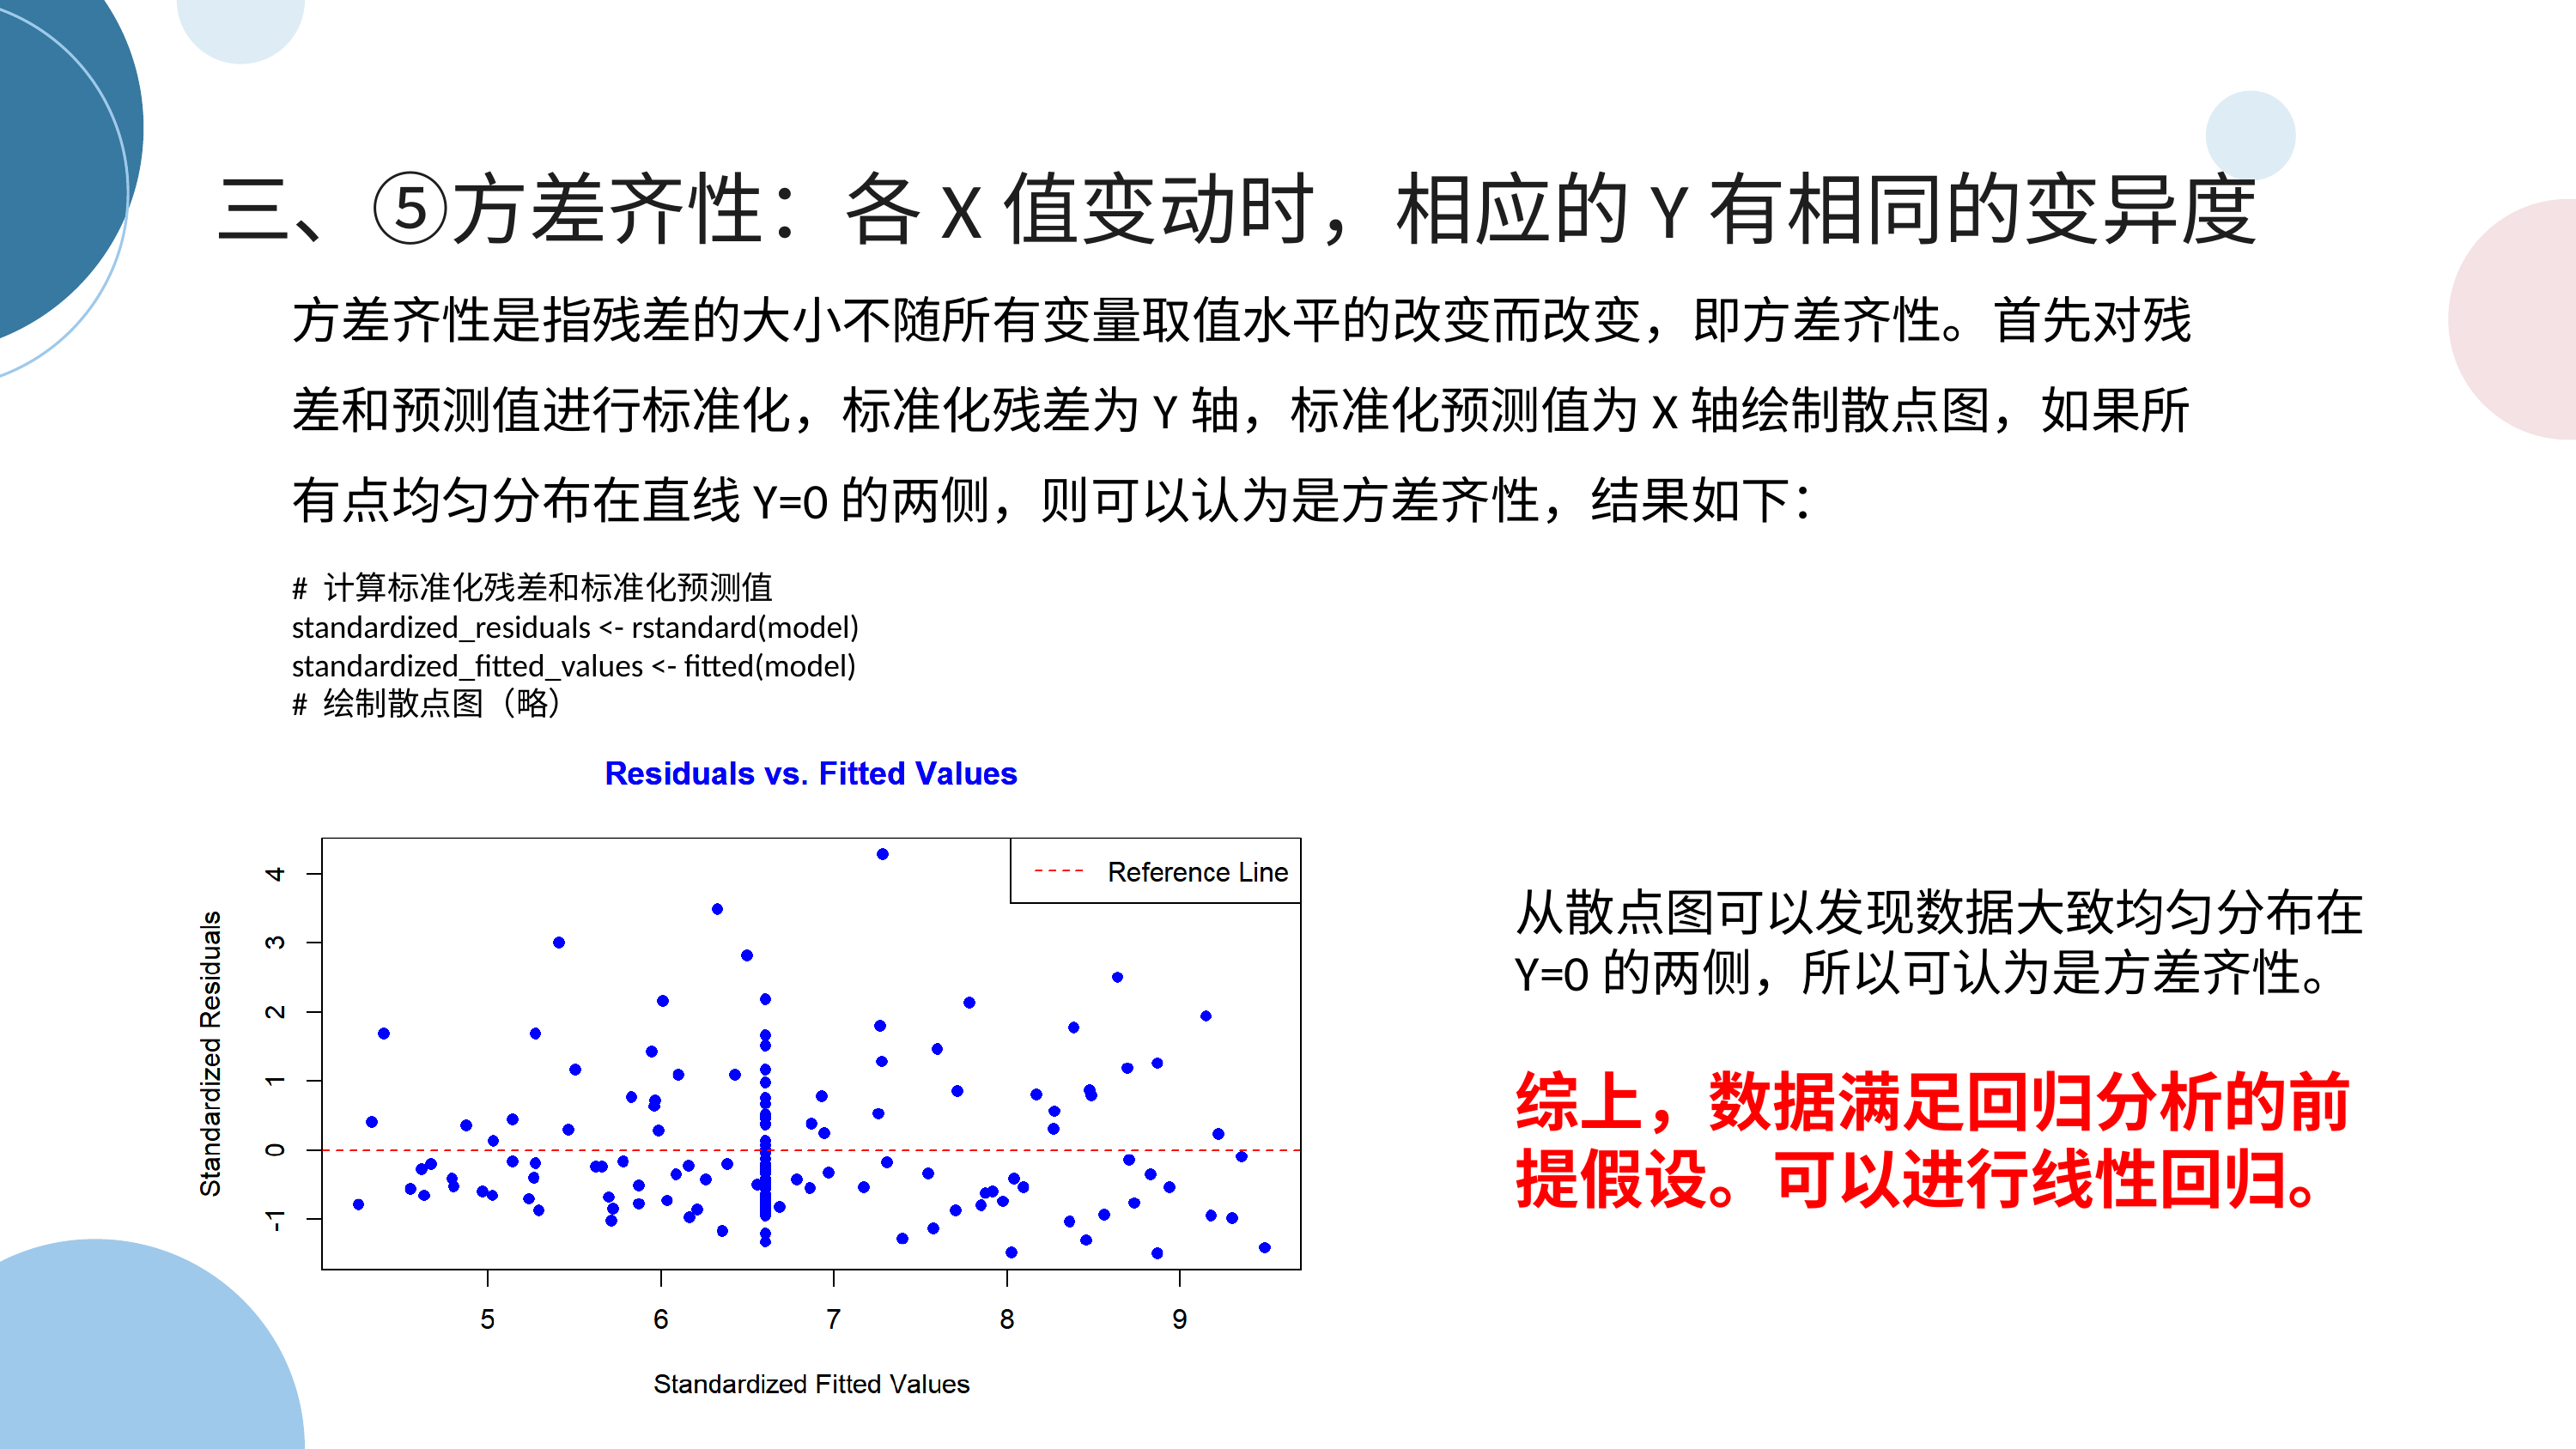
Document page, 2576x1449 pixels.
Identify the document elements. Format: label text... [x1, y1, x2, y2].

text_box 三、⑤方差齐性：各X值变动时，相应的Y有相同的变异度 [214, 112, 2326, 255]
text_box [2205, 90, 2297, 181]
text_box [131, 0, 144, 355]
text_box 方差齐性是指残差的大小不随所有变量取值水平的改变而改变，即方差齐性。首先对残差和预测值进行标准化，标准化残差为Y轴，标准化预测值为X轴绘制散点图，如果所有点均匀分布在直线Y=0的两侧，则可以认为是方差齐性，结果如下： [278, 252, 2218, 536]
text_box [0, 1239, 306, 1449]
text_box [176, 0, 306, 64]
text_box # 计算标准化残差和标准化预测值 standardized_residuals <- rstandard(model) standardized_fitted_values <- fitted(model) # 绘制散点图（略） [278, 561, 905, 701]
picture [182, 702, 1386, 1426]
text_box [0, 0, 129, 389]
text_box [2448, 198, 2576, 440]
text_box 从散点图可以发现数据大致均匀分布在Y=0的两侧，所以可认为是方差齐性。 综上，数据满足回归分析的前提假设。可以进行线性回归。 [1502, 874, 2388, 1180]
